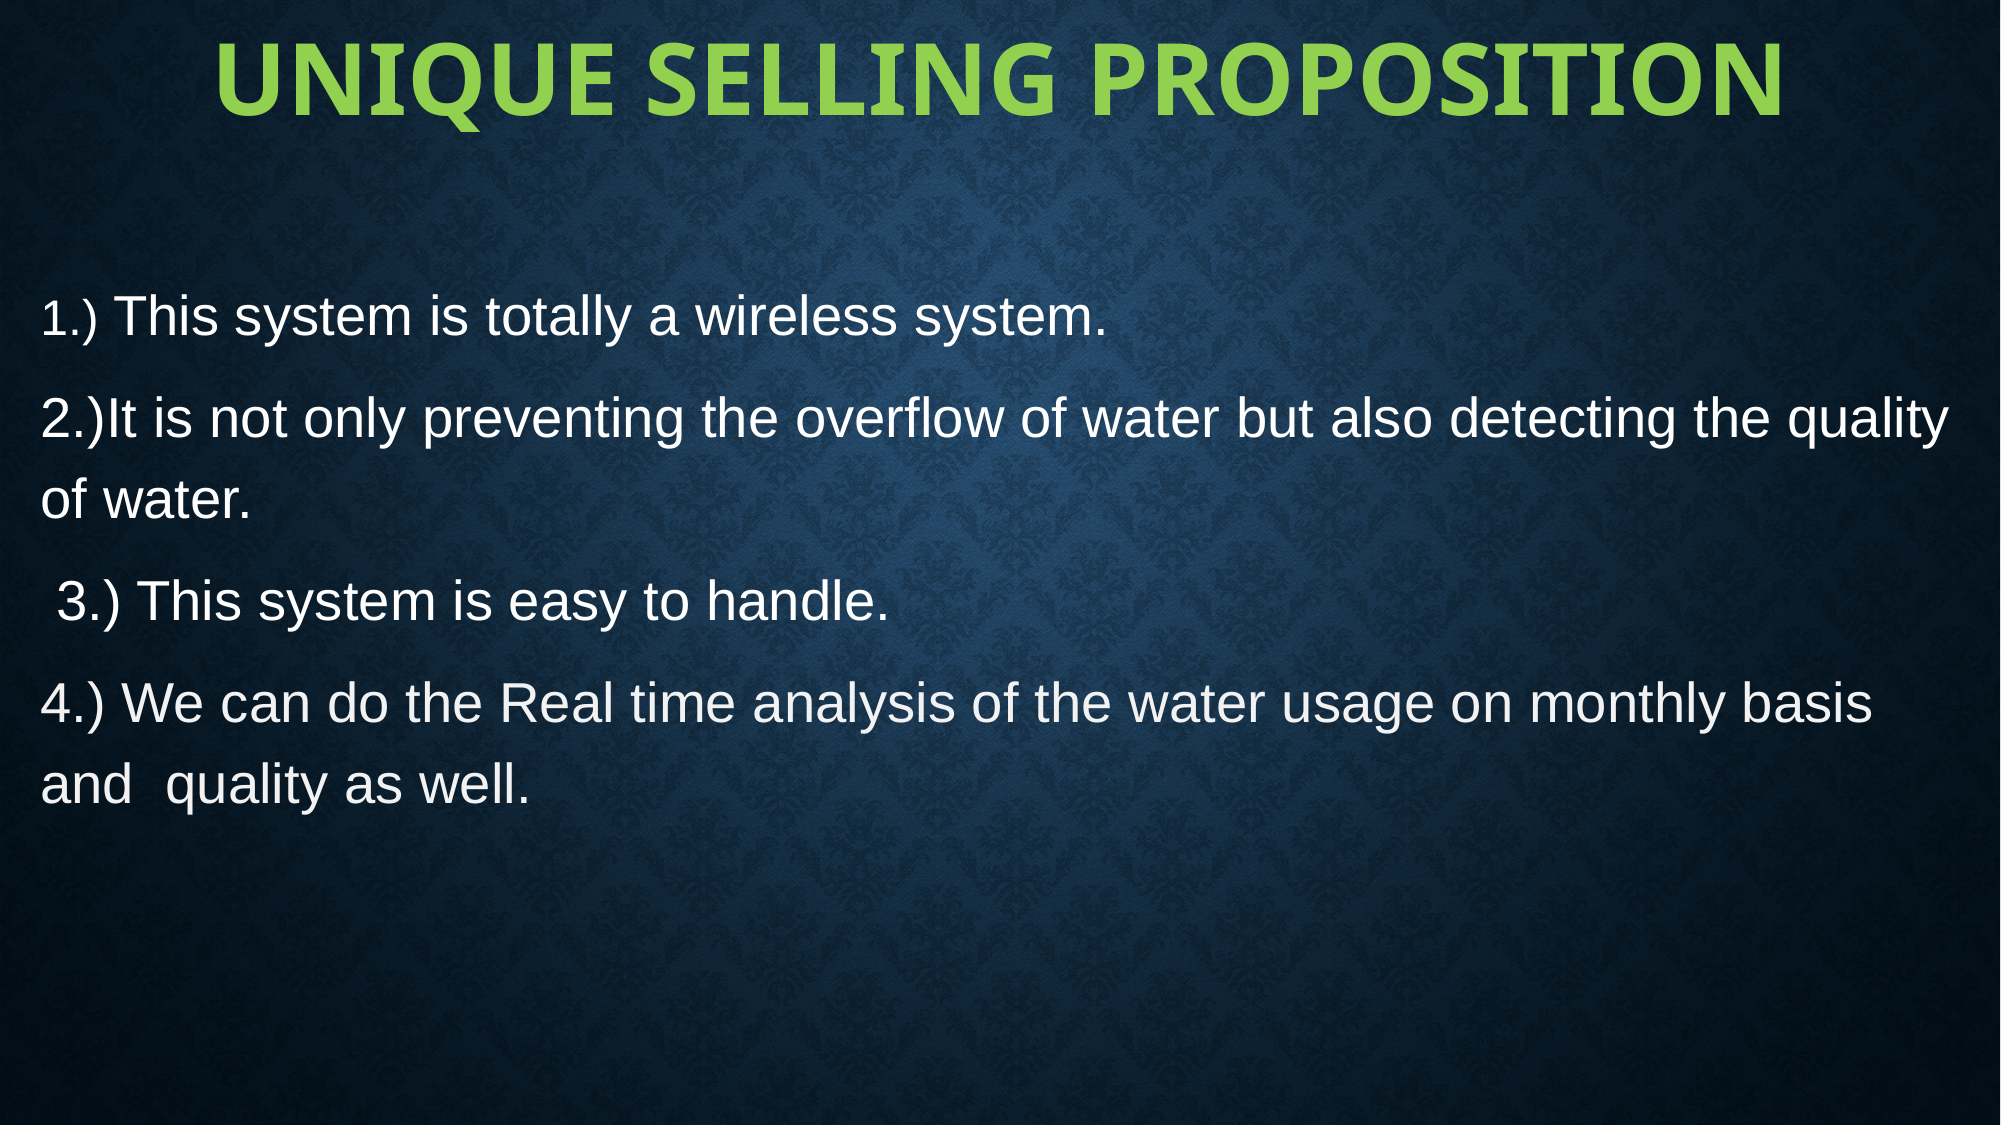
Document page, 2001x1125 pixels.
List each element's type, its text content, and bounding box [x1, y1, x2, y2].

list 1.) This system is totally a wireless system. 2.)It is not only preventing the overflow of water but also detecting the quality of water. 3.) This system is easy to handle. 4.) We can do the Real time analysis of the water usage on monthly basis and quality as well. [25, 258, 1976, 1000]
title Unique selling proposition [25, 18, 1976, 148]
